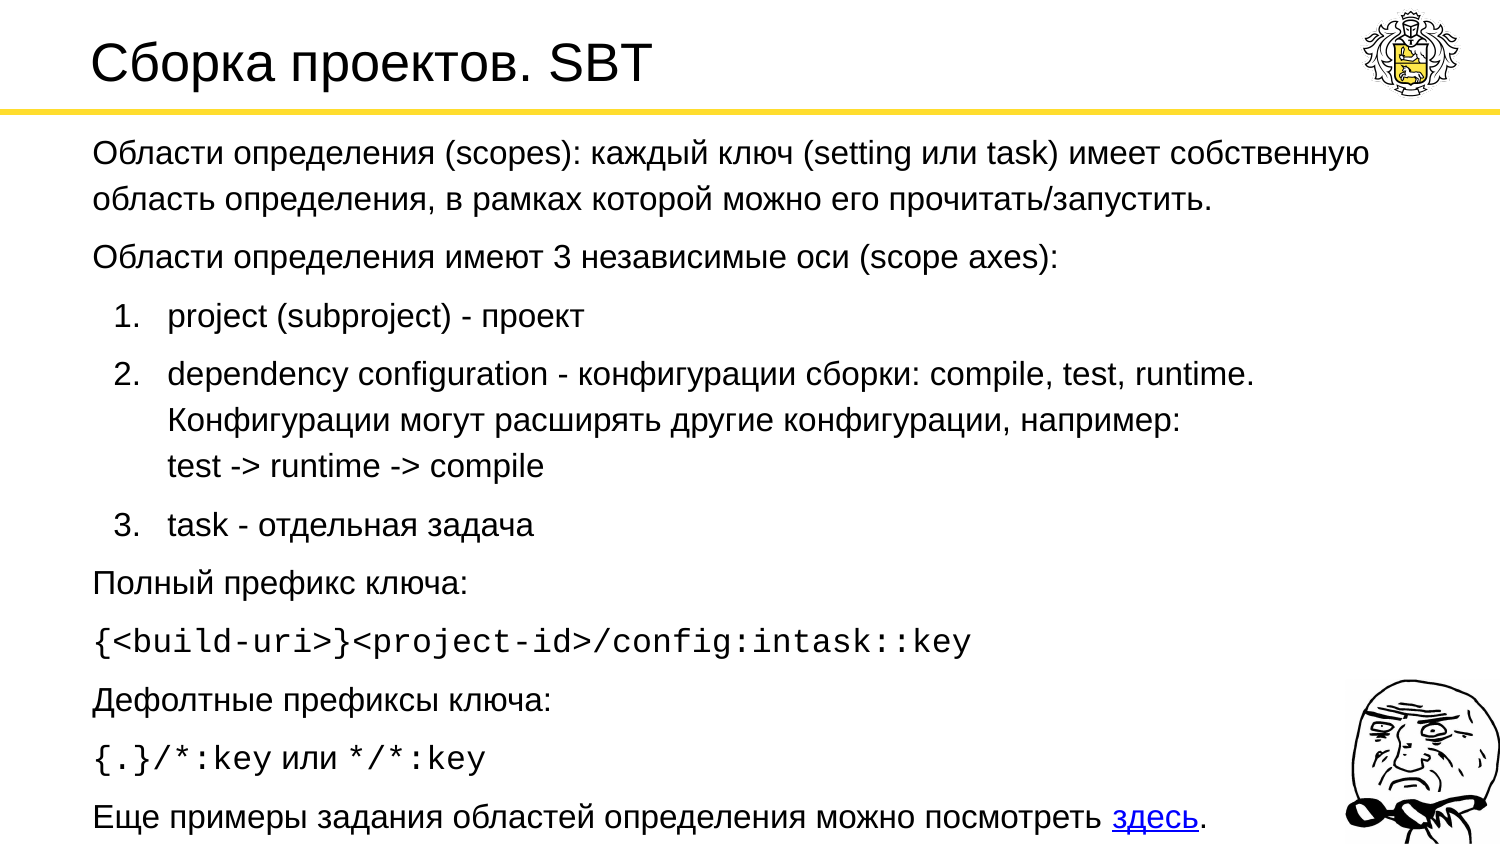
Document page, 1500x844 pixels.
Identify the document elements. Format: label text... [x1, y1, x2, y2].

title Сборка проектов. SBT [75, 33, 1425, 86]
text_box Области определения (scopes): каждый ключ (setting или task) имеет собственную область определения, в рамках которой можно его прочитать/запустить. Области определения имеют 3 независимые оси (scope axes): project (subproject) - проект dependency configuration - конфигурации сборки: compile, test, runtime. Конфигурации могут расширять другие конфигурации, например: test -> runtime -> compile task - отдельная задача Полный префикс ключа: {<build-uri>}<project-id>/config:intask::key Дефолтные префиксы ключа: {.}/*:key или */*:key Еще примеры задания областей определения можно посмотреть здесь. [77, 110, 1425, 827]
picture [1360, 2, 1461, 103]
picture [1345, 678, 1500, 844]
